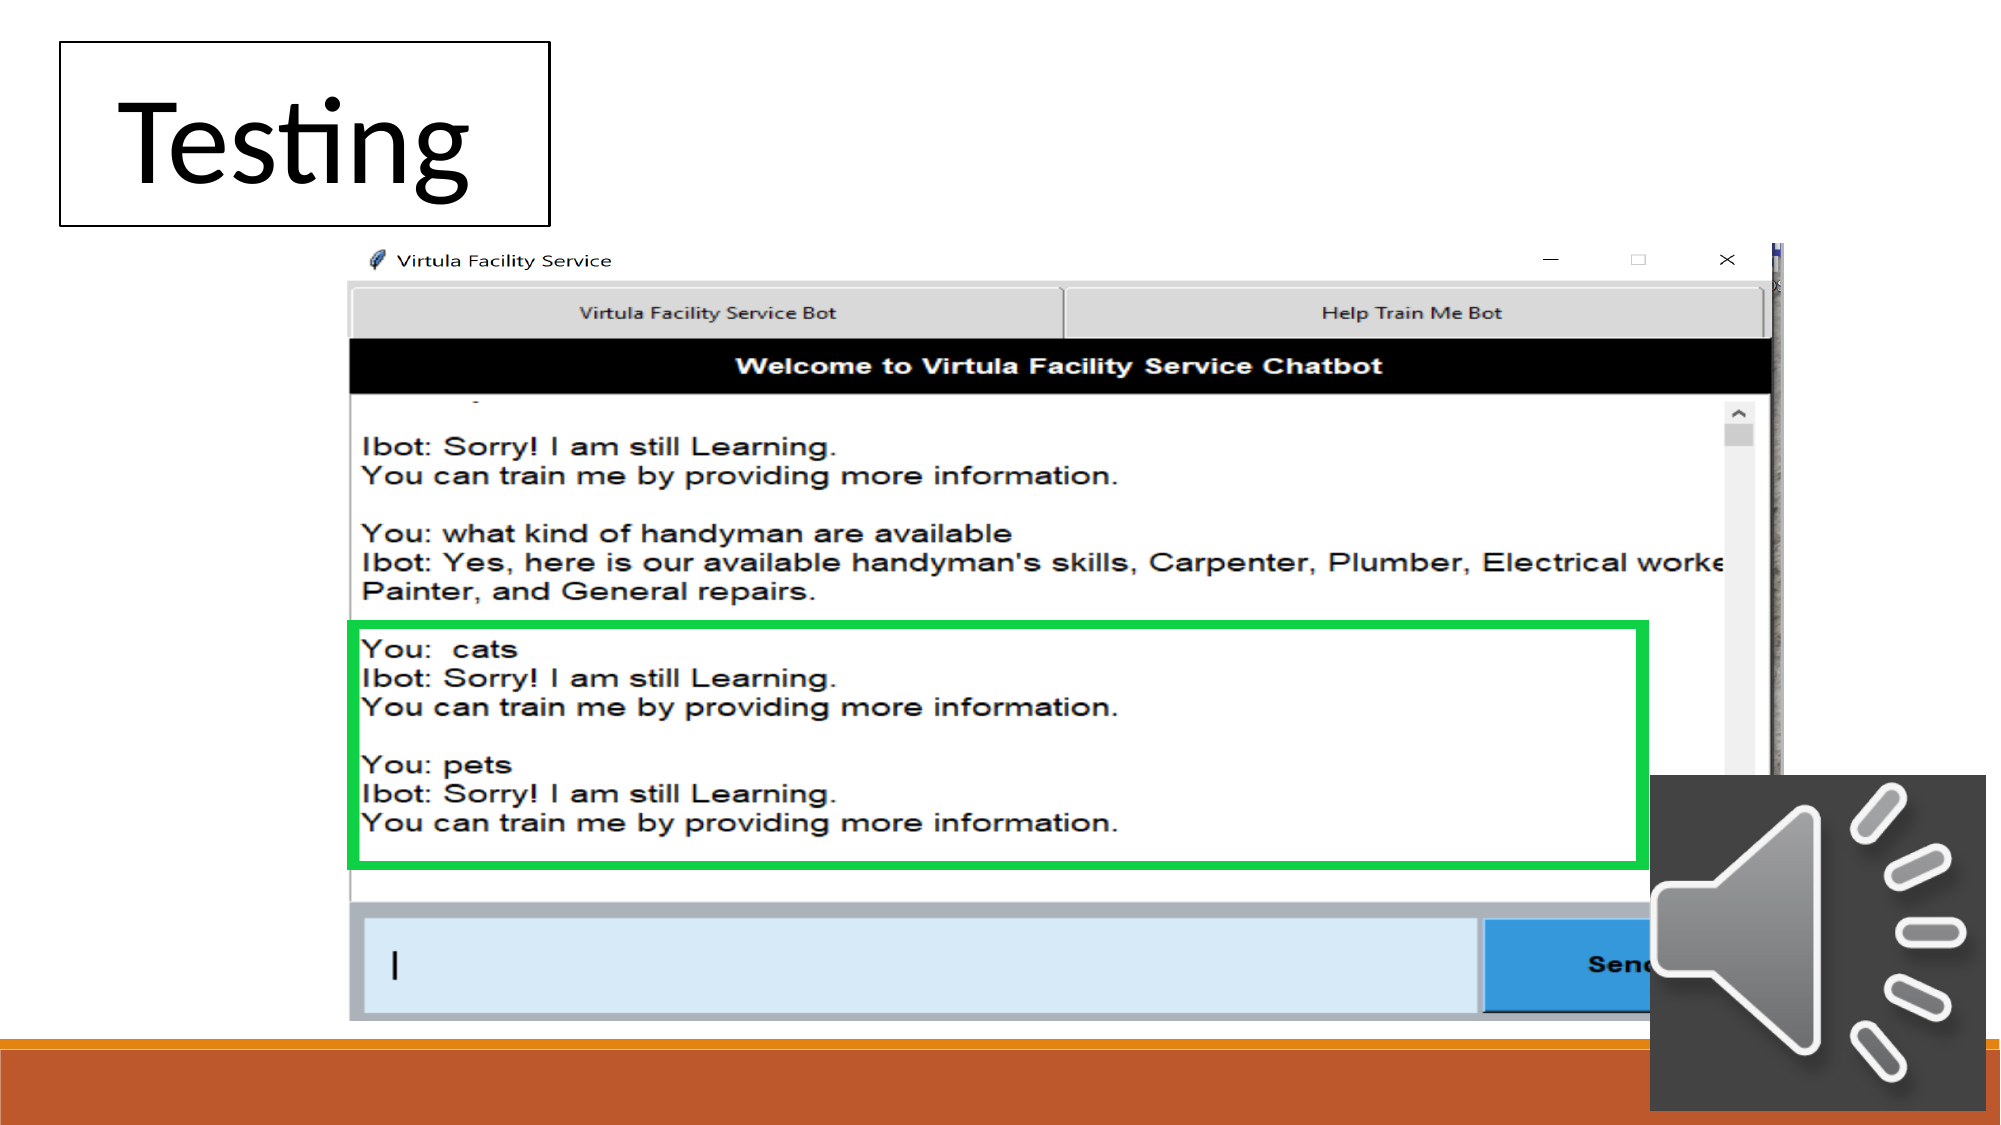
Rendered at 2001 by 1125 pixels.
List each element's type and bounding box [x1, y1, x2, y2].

text_box [59, 41, 551, 227]
picture [347, 242, 1987, 1112]
